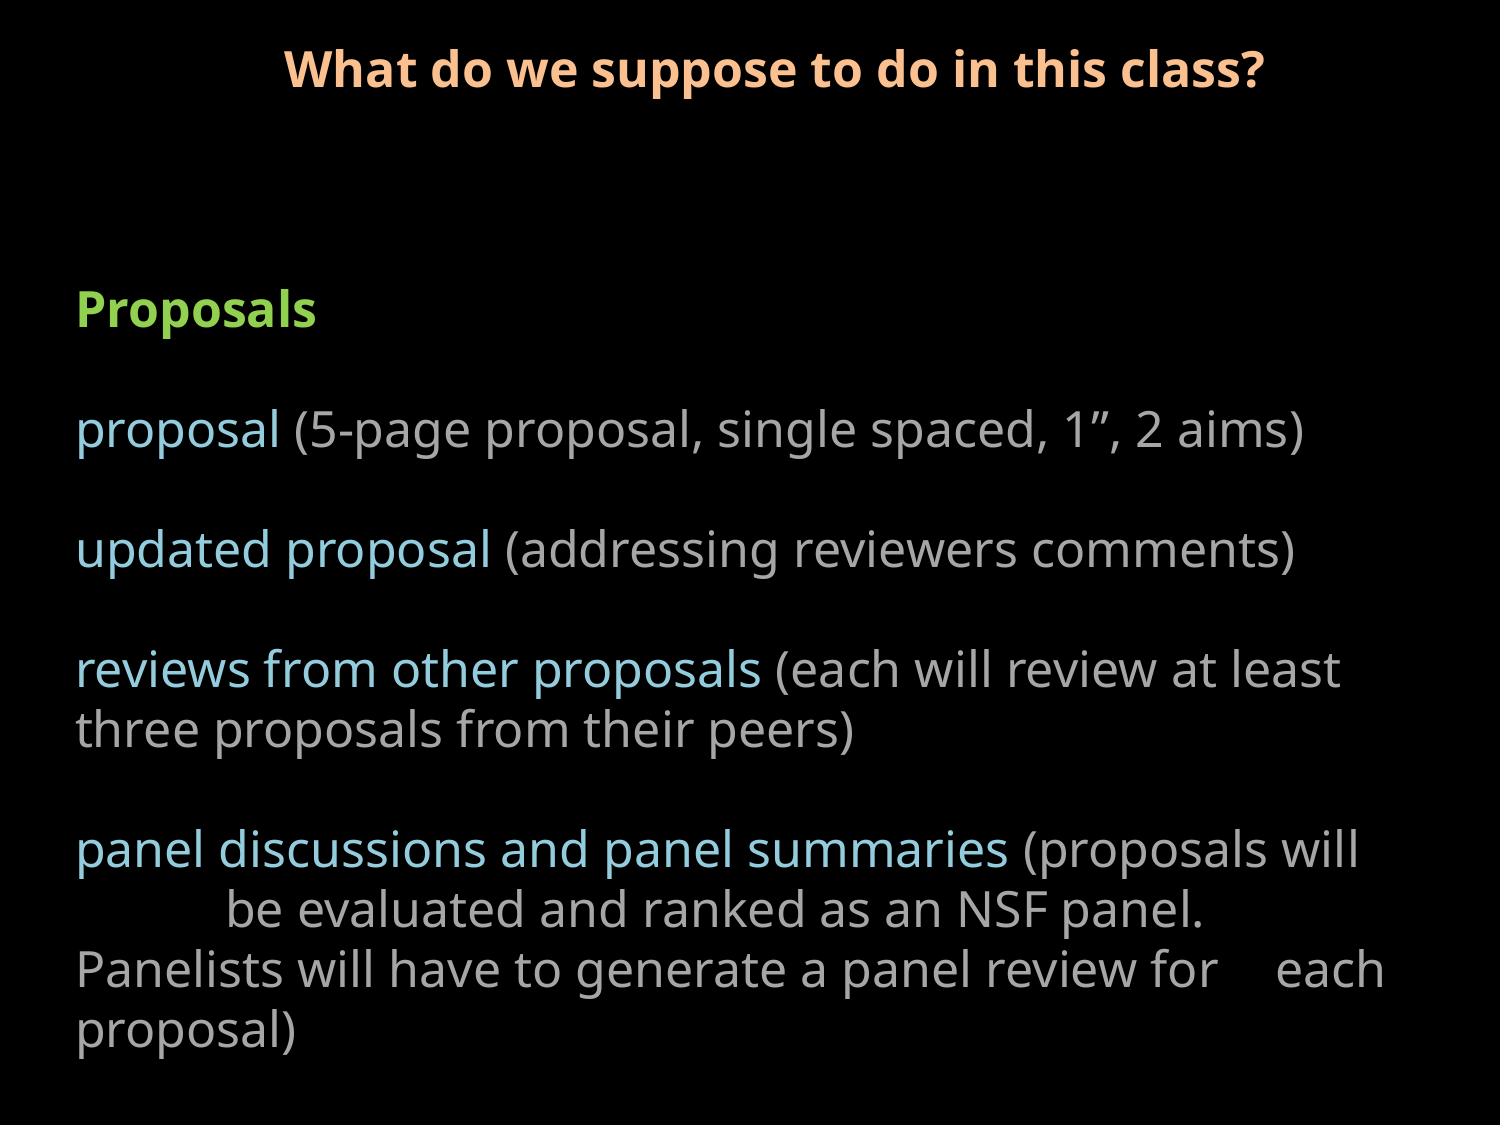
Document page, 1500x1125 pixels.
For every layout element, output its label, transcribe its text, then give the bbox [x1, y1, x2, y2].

text_box What do we suppose to do in this class? Proposals proposal (5-page proposal, single spaced, 1”, 2 aims) updated proposal (addressing reviewers comments) reviews from other proposals (each will review at least three proposals from their peers) panel discussions and panel summaries (proposals will be evaluated and ranked as an NSF panel. Panelists will have to generate a panel review for each proposal) [74, 37, 1476, 1125]
